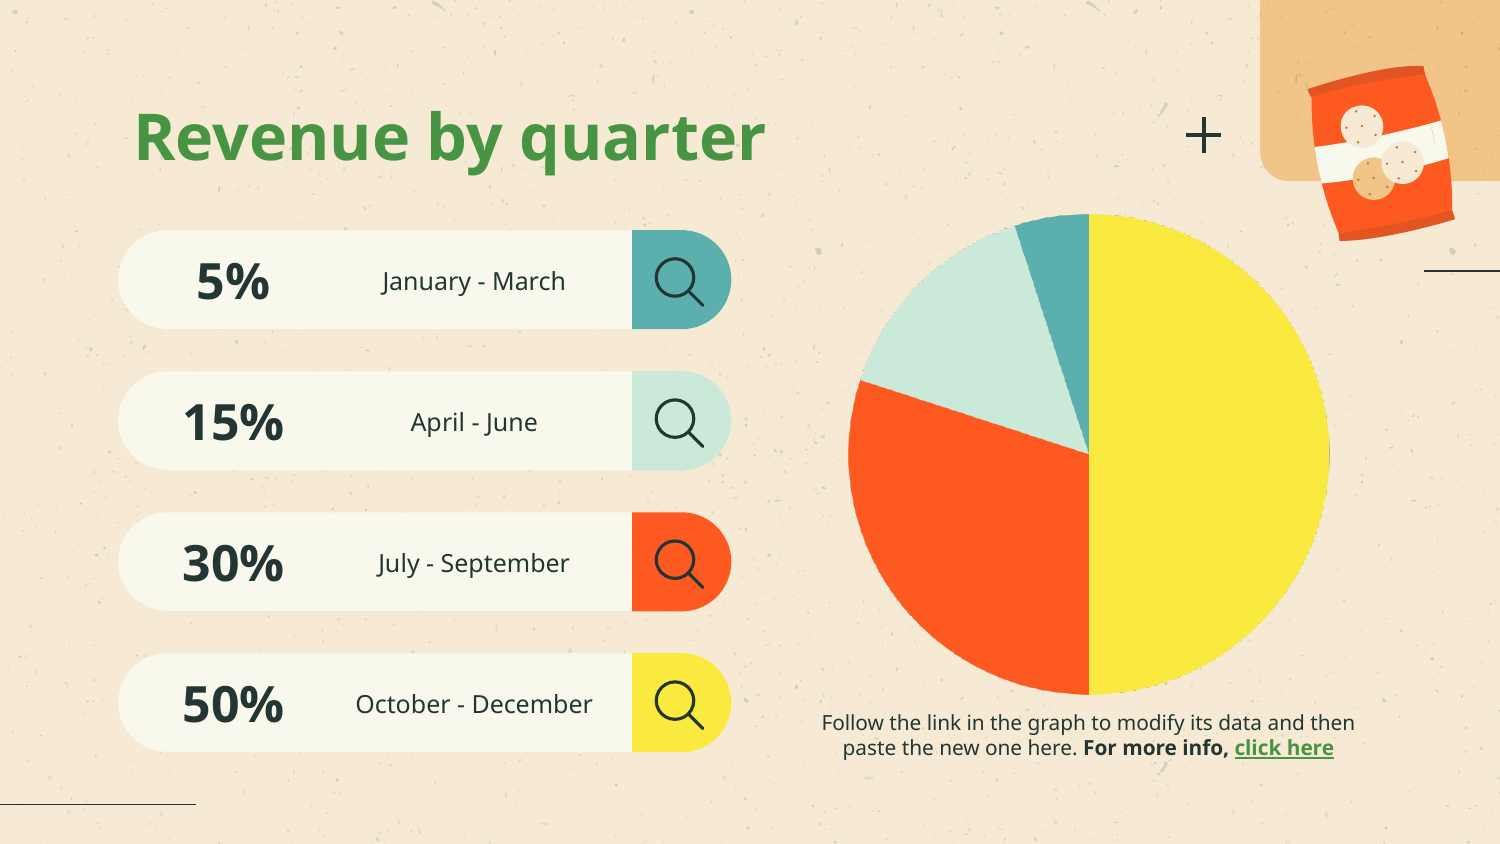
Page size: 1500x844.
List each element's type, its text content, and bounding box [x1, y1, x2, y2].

text_box [656, 681, 694, 720]
text_box 30% [159, 532, 308, 592]
text_box [632, 653, 732, 753]
text_box 50% [159, 673, 308, 732]
text_box October - December [335, 673, 614, 732]
text_box January - March [335, 250, 614, 310]
text_box Follow the link in the graph to modify its data and then paste the new one here. For more info, click here [798, 709, 1379, 763]
text_box 15% [159, 391, 308, 450]
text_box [687, 431, 704, 447]
text_box [656, 399, 694, 438]
text_box [632, 512, 732, 612]
text_box [656, 540, 694, 579]
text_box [1185, 116, 1222, 153]
text_box [118, 230, 632, 329]
text_box [118, 512, 632, 611]
picture [817, 187, 1360, 721]
title Revenue by quarter [118, 88, 1308, 182]
text_box [632, 230, 732, 330]
text_box [118, 653, 632, 752]
text_box [118, 371, 632, 470]
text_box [687, 713, 704, 729]
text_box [1313, 70, 1450, 236]
text_box April - June [335, 391, 614, 450]
text_box [632, 371, 732, 471]
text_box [687, 572, 704, 588]
text_box July - September [335, 532, 614, 592]
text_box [655, 258, 704, 306]
text_box 5% [159, 250, 308, 310]
